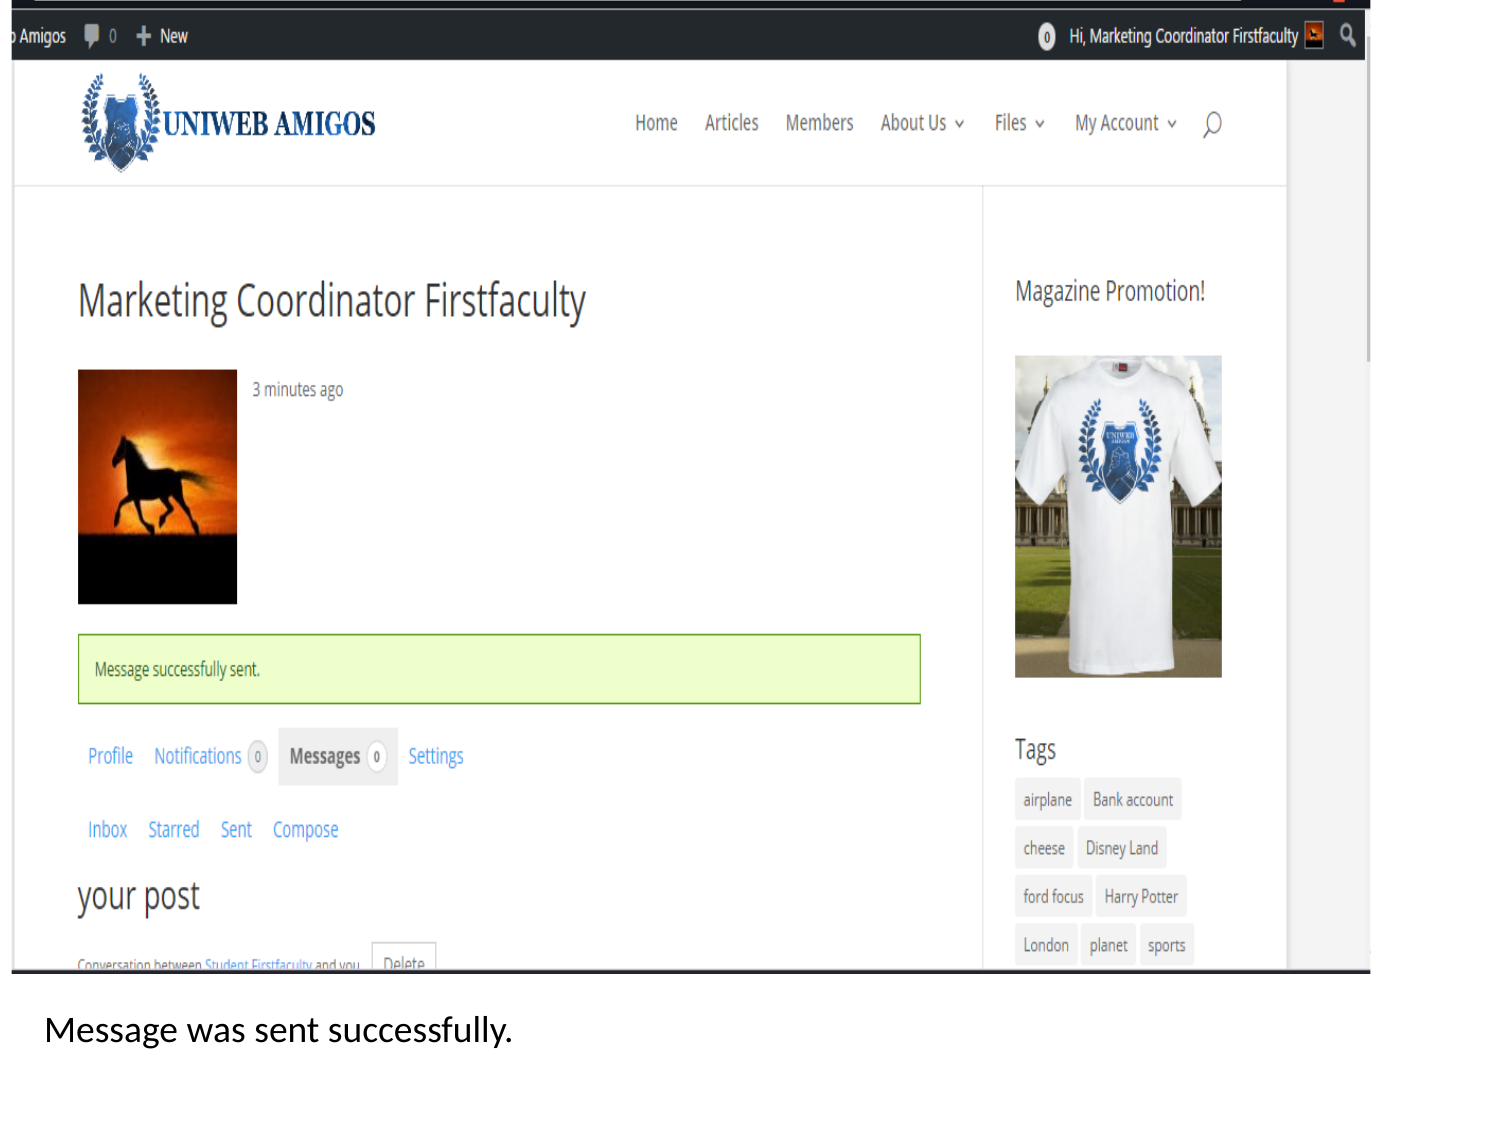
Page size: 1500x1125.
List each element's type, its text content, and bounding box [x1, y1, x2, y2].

picture [11, 0, 1371, 974]
text_box Message was sent successfully. [29, 997, 833, 1058]
